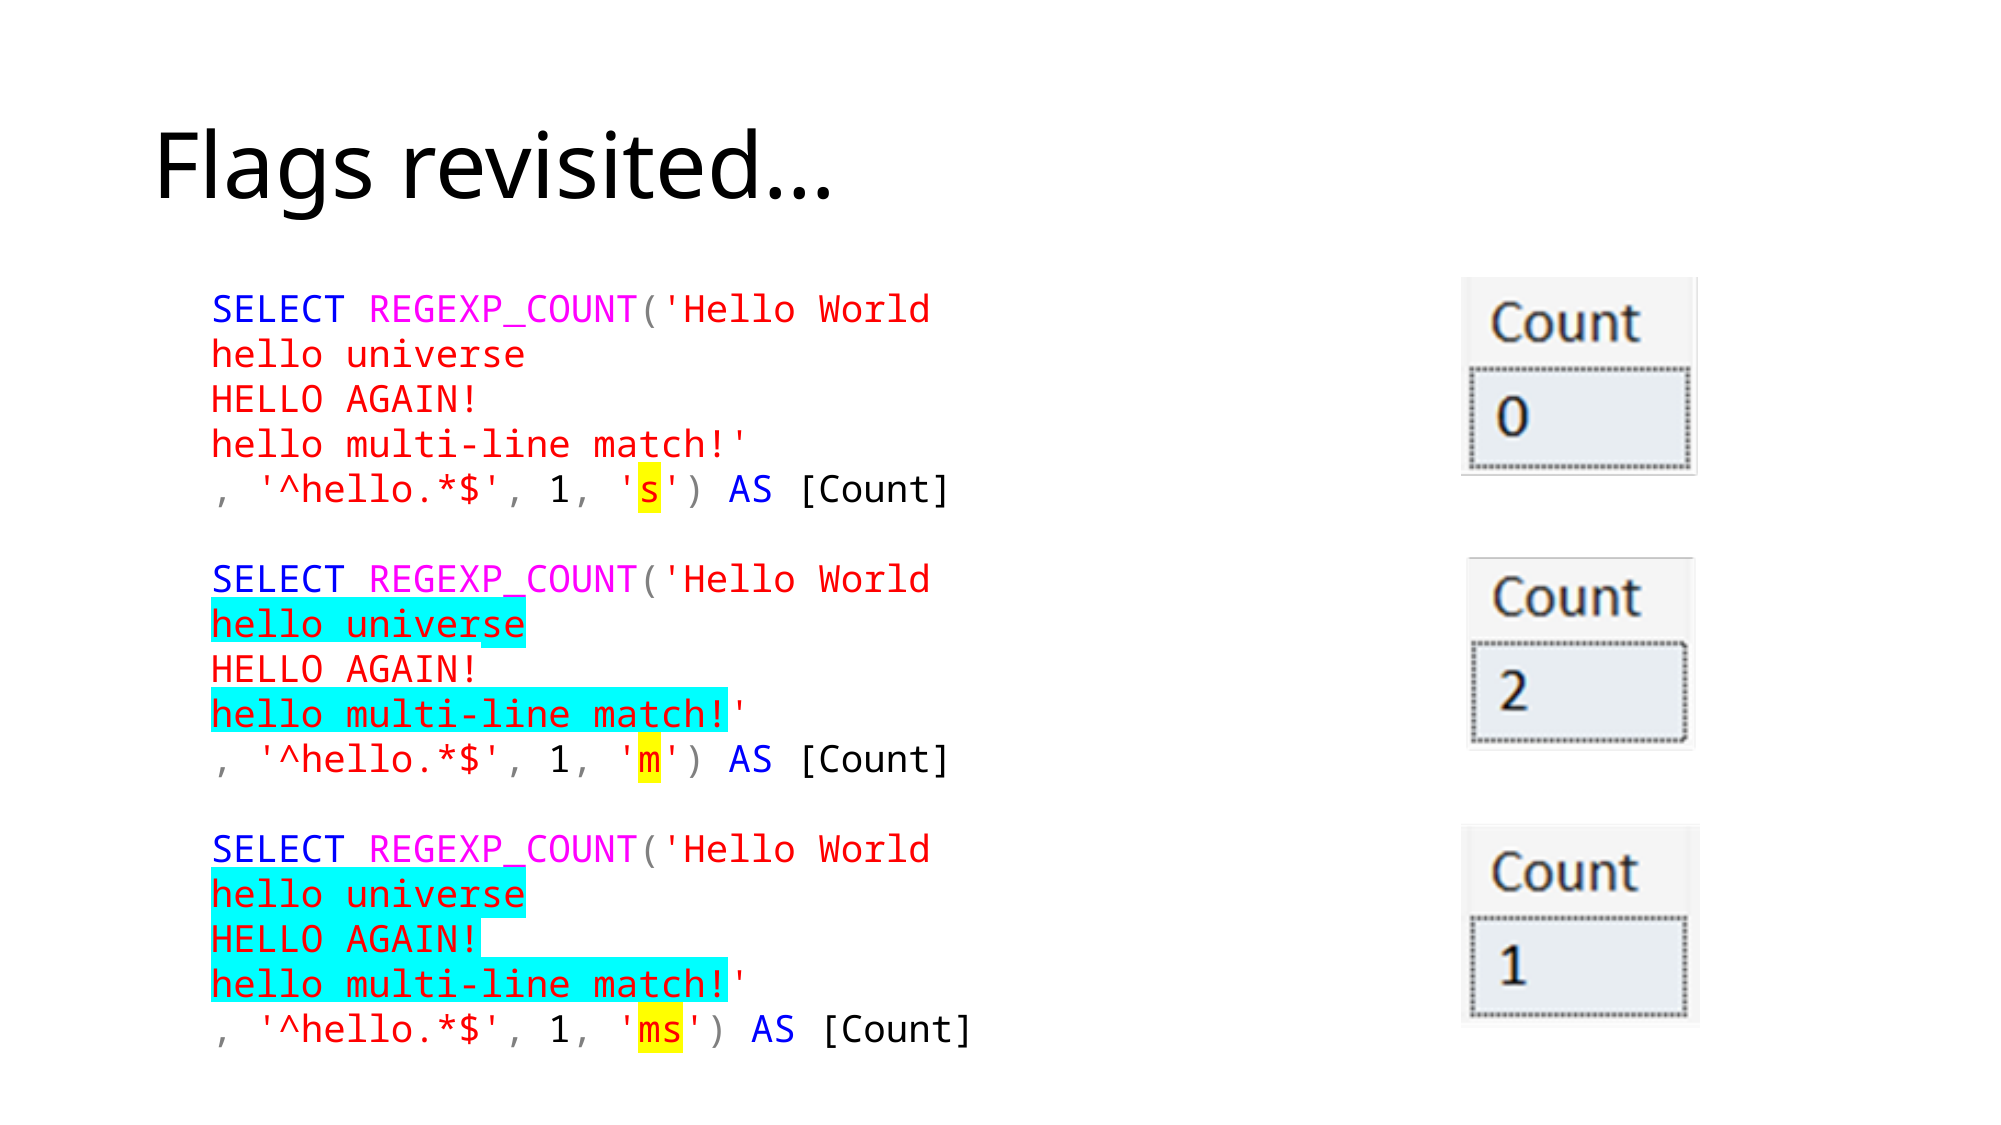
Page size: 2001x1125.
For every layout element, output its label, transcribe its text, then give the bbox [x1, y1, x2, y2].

text_box SELECT REGEXP_COUNT('Hello World hello universe HELLO AGAIN! hello multi-line match!' , '^hello.*$', 1, 's') AS [Count] SELECT REGEXP_COUNT('Hello World hello universe HELLO AGAIN! hello multi-line match!' , '^hello.*$', 1, 'm') AS [Count] SELECT REGEXP_COUNT('Hello World hello universe HELLO AGAIN! hello multi-line match!' , '^hello.*$', 1, 'ms') AS [Count] [196, 277, 1367, 1057]
picture [1461, 277, 1700, 1028]
title Flags revisited… [137, 59, 1863, 278]
